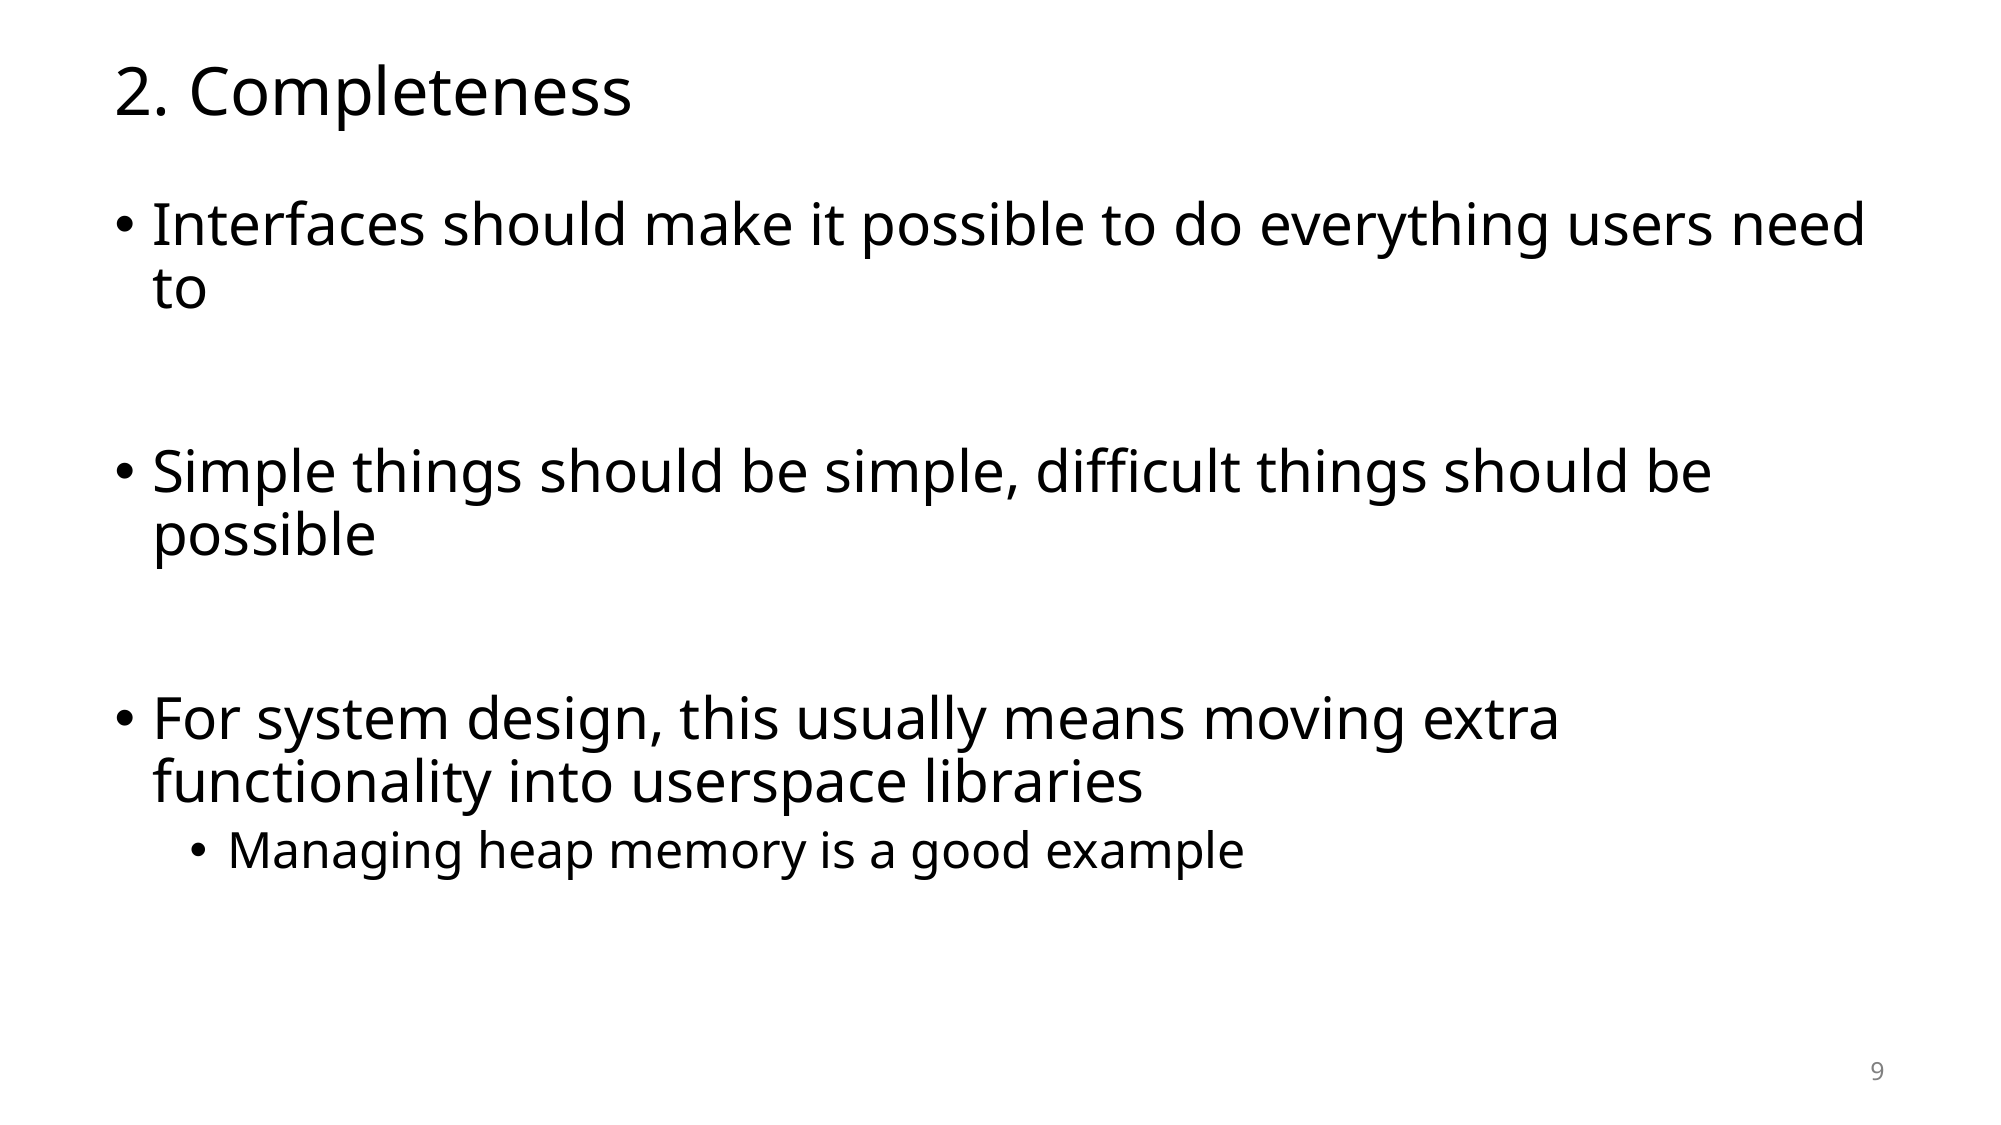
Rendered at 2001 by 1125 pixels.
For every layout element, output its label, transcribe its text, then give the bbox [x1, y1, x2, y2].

slide_number 9 [1749, 1042, 1900, 1103]
list Interfaces should make it possible to do everything users need to Simple things should be simple, difficult things should be possible For system design, this usually means moving extra functionality into userspace libraries Managing heap memory is a good example [99, 187, 1900, 1013]
title 2. Completeness [99, 37, 1900, 150]
